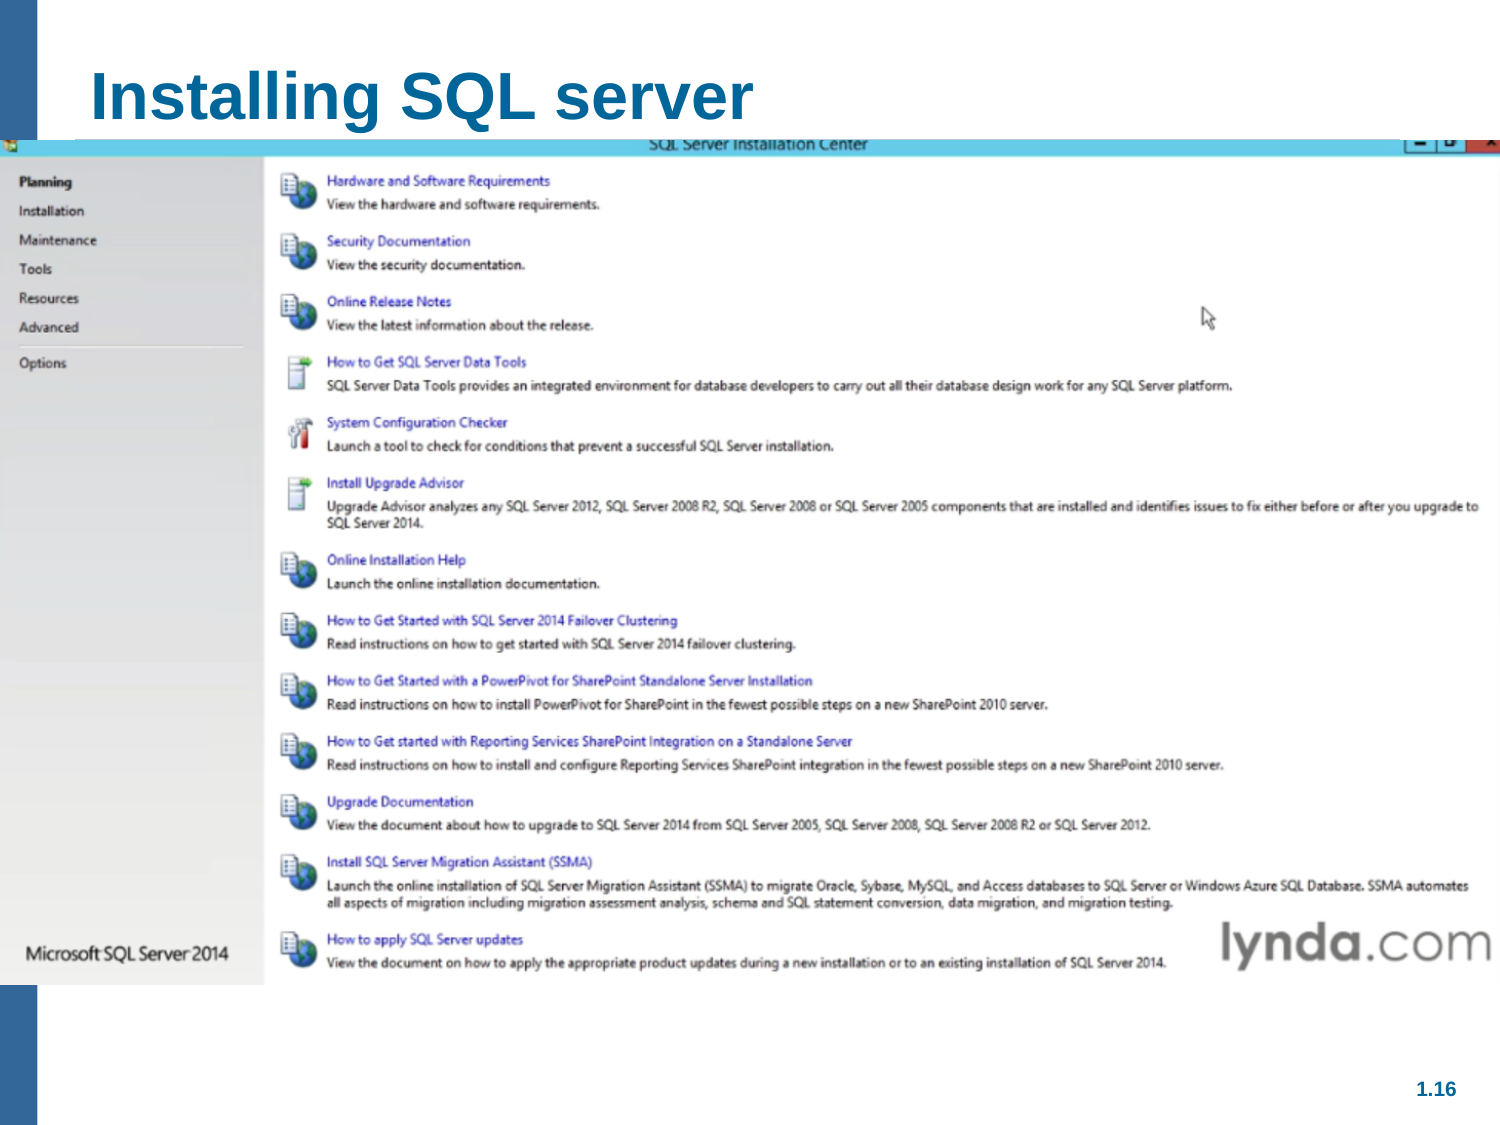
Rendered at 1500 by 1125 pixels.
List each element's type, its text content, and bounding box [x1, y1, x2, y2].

title Installing SQL server [75, 45, 1425, 138]
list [0, 140, 1500, 985]
